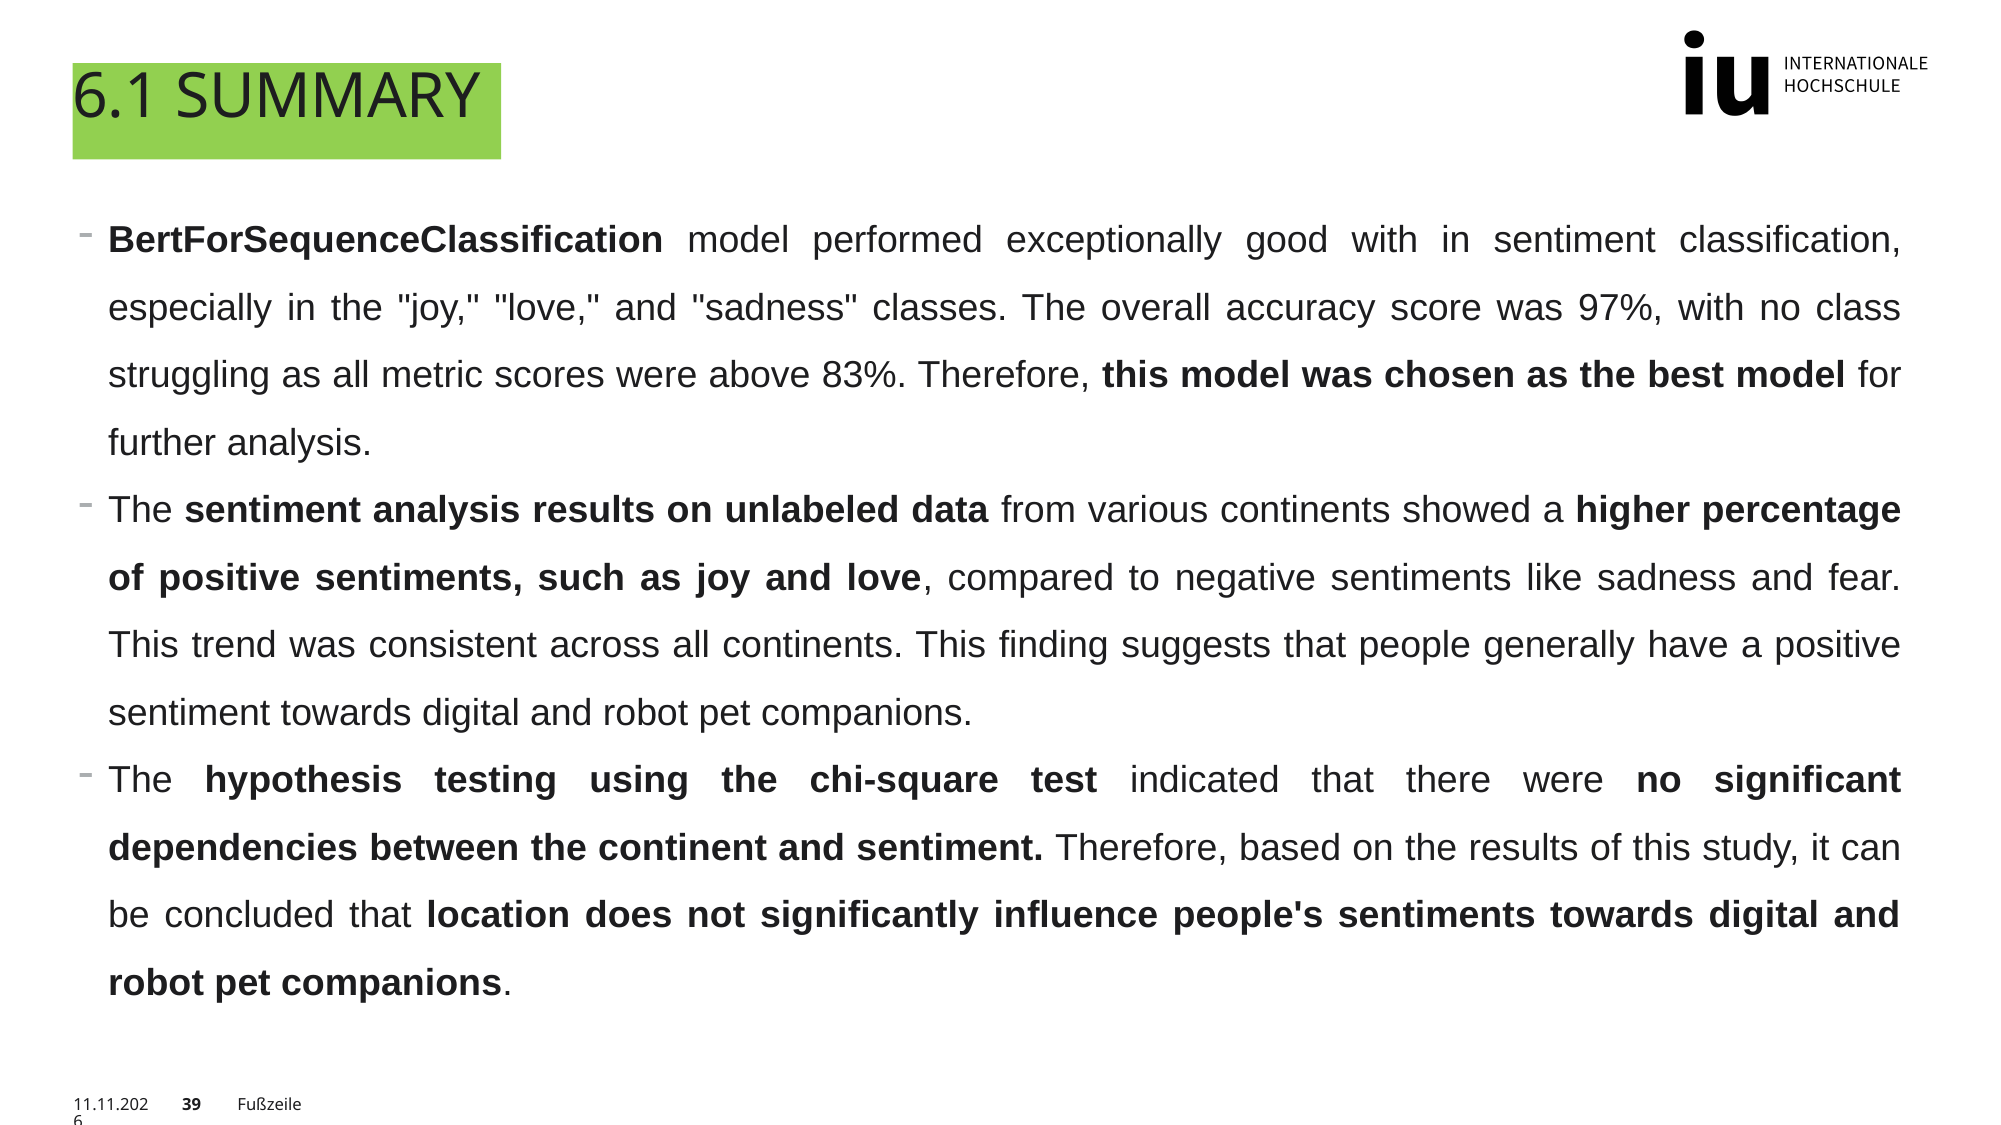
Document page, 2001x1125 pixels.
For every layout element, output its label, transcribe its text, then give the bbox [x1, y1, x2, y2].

slide_number 39 [157, 1093, 226, 1116]
footer Fußzeile [237, 1093, 1956, 1116]
title 6.1 Summary [72, 63, 502, 160]
list BertForSequenceClassification model performed exceptionally good with in sentiment classification, especially in the "joy," "love," and "sadness" classes. The overall accuracy score was 97%, with no class struggling as all metric scores were above 83%. Therefore, this model was chosen as the best model for further analysis. The sentiment analysis results on unlabeled data from various continents showed a higher percentage of positive sentiments, such as joy and love, compared to negative sentiments like sadness and fear. This trend was consistent across all continents. This finding suggests that people generally have a positive sentiment towards digital and robot pet companions. The hypothesis testing using the chi-square test indicated that there were no significant dependencies between the continent and sentiment. Therefore, based on the results of this study, it can be concluded that location does not significantly influence people's sentiments towards digital and robot pet companions. [72, 192, 1938, 1053]
picture [1628, 0, 1985, 172]
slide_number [73, 1093, 151, 1116]
